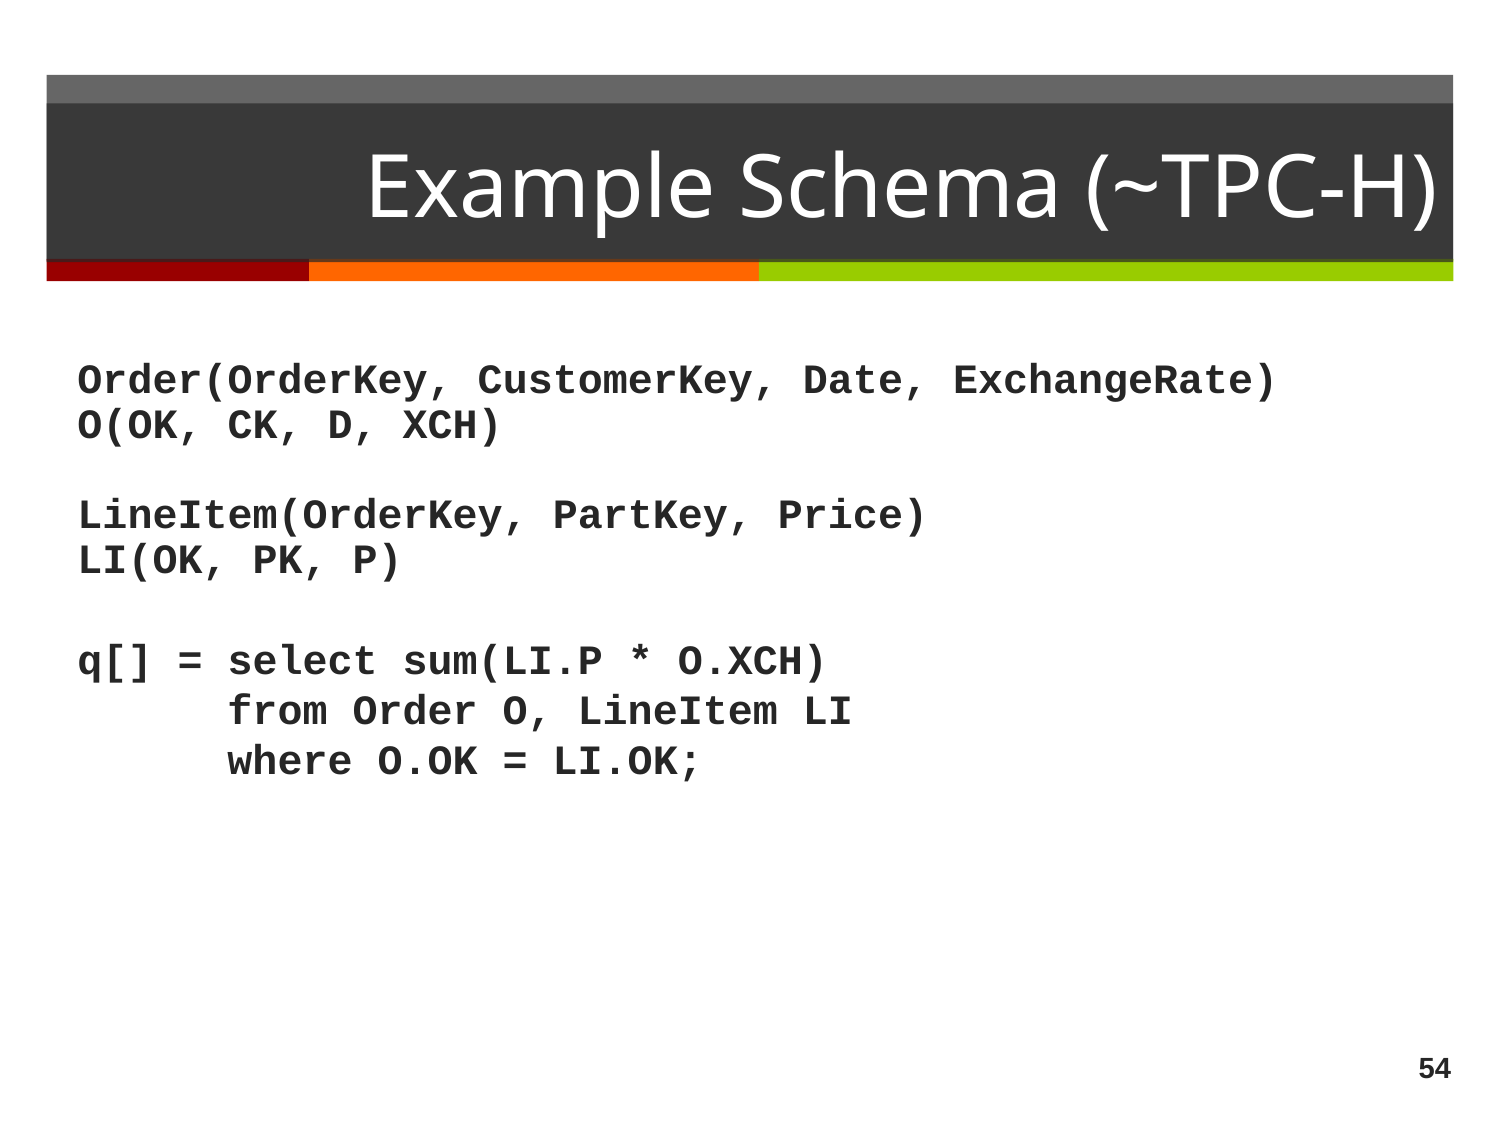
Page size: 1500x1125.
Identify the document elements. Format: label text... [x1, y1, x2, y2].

list Order(OrderKey, CustomerKey, Date, ExchangeRate) O(OK, CK, D, XCH) LineItem(OrderKey, PartKey, Price) LI(OK, PK, P) [62, 349, 1454, 1006]
title Example Schema (~TPC-H) [46, 103, 1454, 263]
text_box q[] = select sum(LI.P * O.XCH) from Order O, LineItem LI where O.OK = LI.OK; [62, 624, 950, 838]
